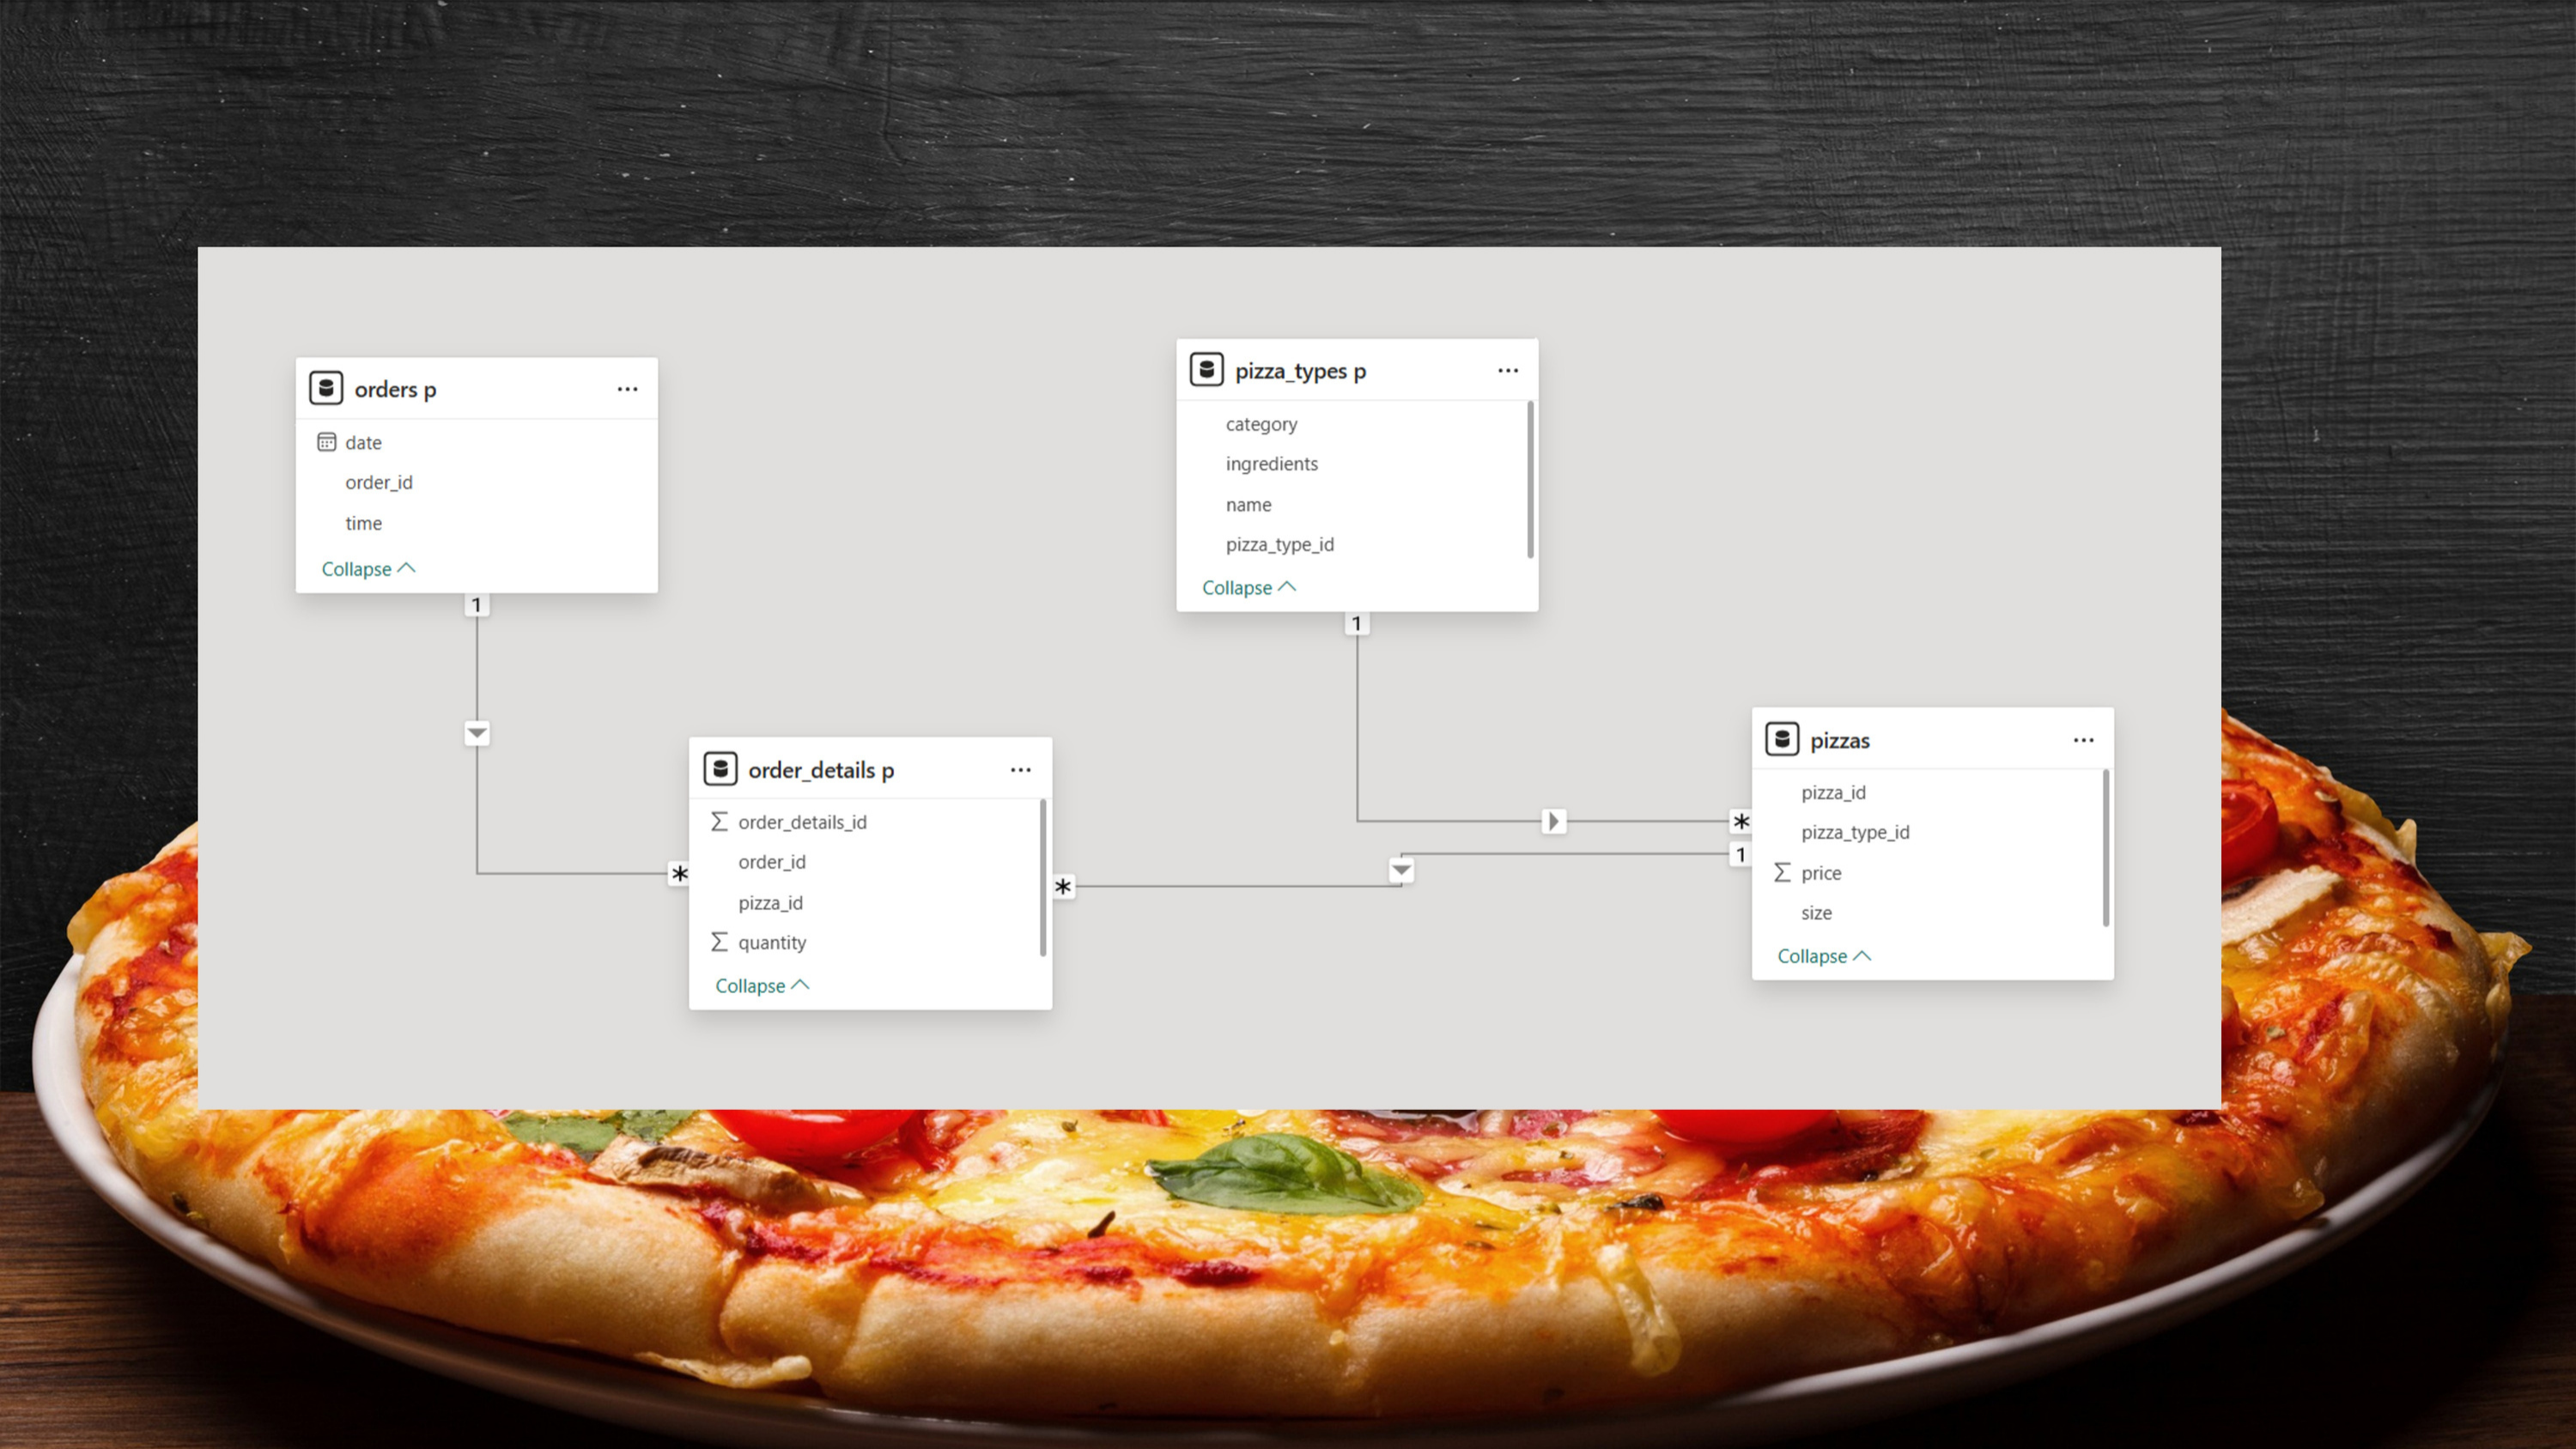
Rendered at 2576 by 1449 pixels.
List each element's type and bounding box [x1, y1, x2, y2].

text_box [0, 0, 2576, 1449]
